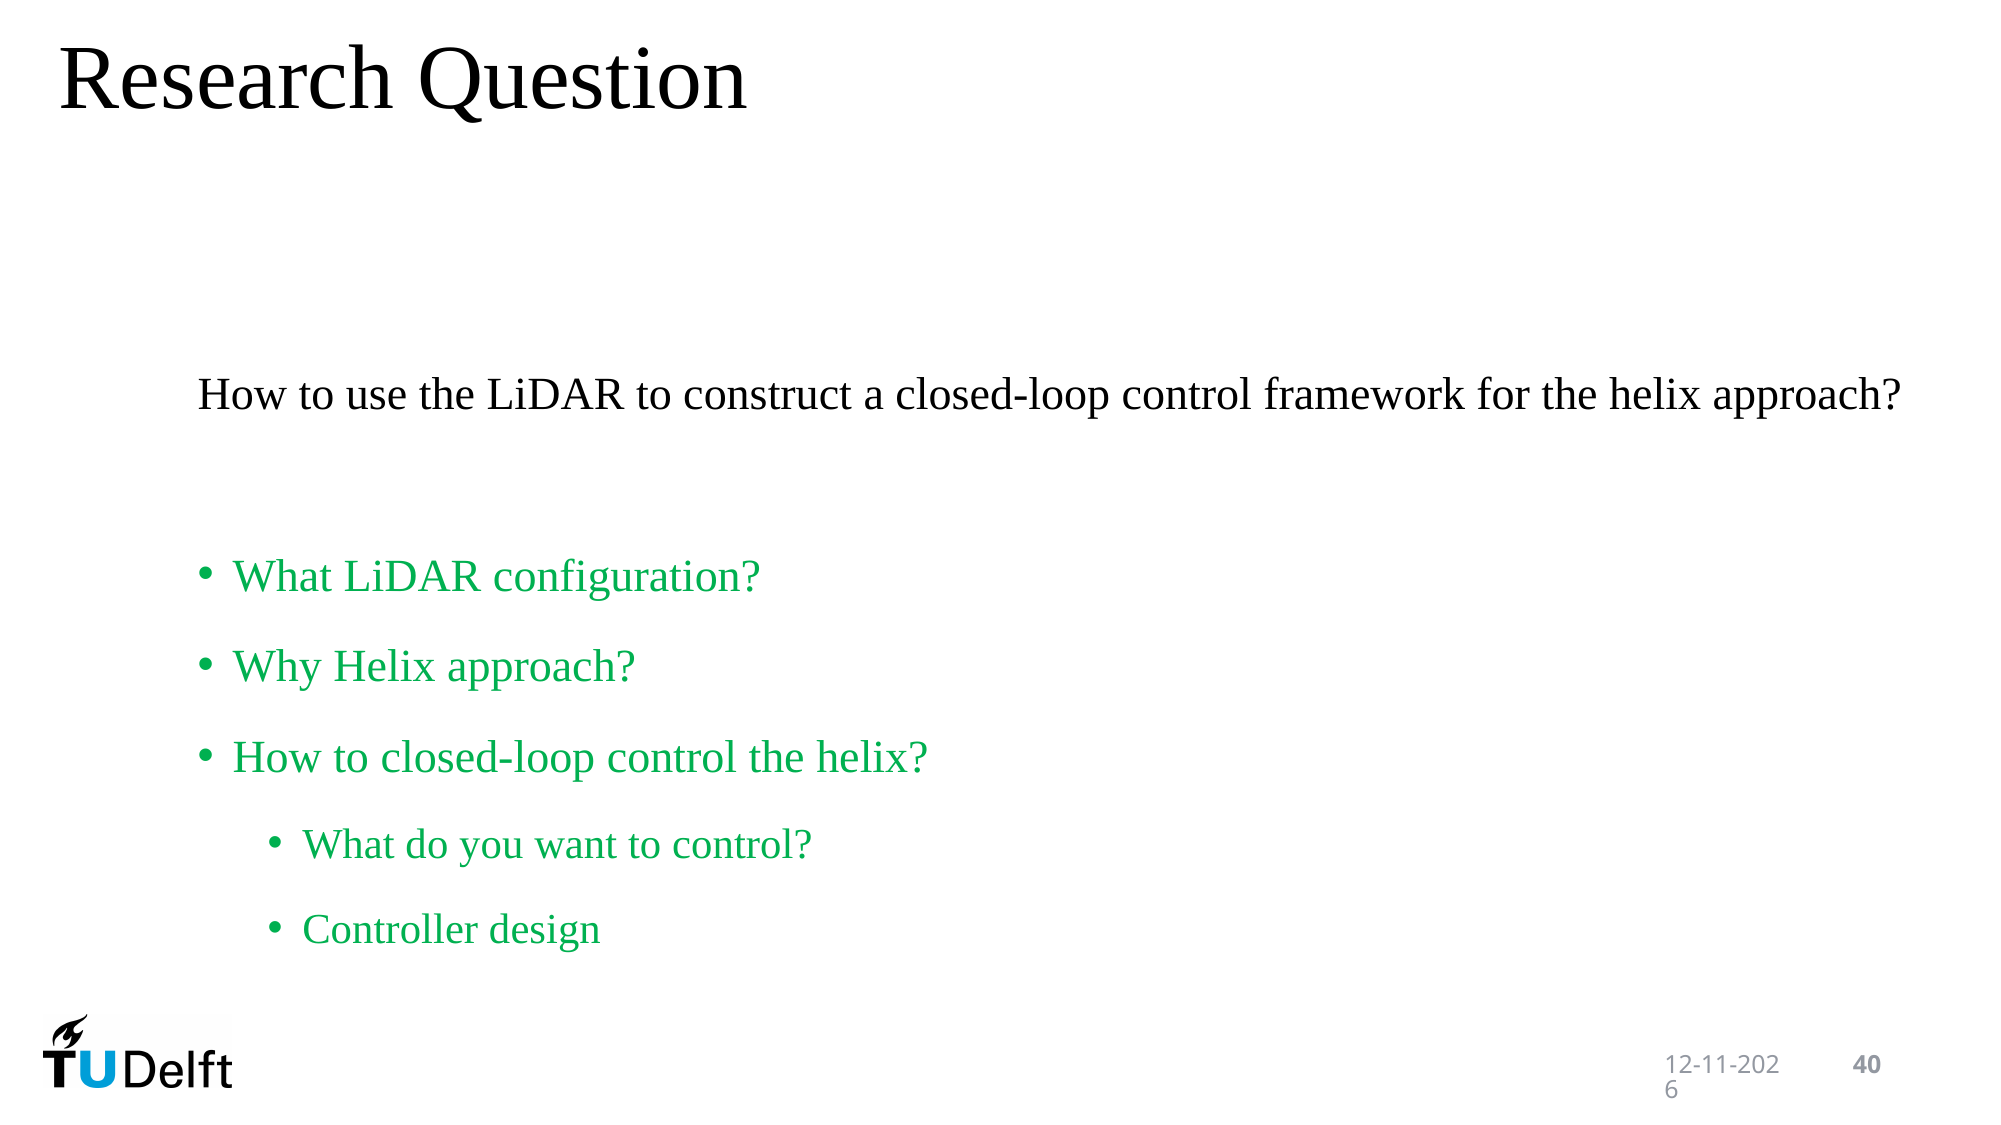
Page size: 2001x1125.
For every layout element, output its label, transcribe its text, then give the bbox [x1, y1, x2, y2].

text_box How to use the LiDAR to construct a closed-loop control framework for the helix approach? What LiDAR configuration? Why Helix approach? How to closed-loop control the helix? What do you want to control? Controller design [43, 328, 1931, 1031]
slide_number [1664, 1031, 1791, 1125]
title Research Question [43, 18, 1769, 141]
picture [43, 1014, 232, 1088]
slide_number 40 [1833, 1031, 1882, 1125]
